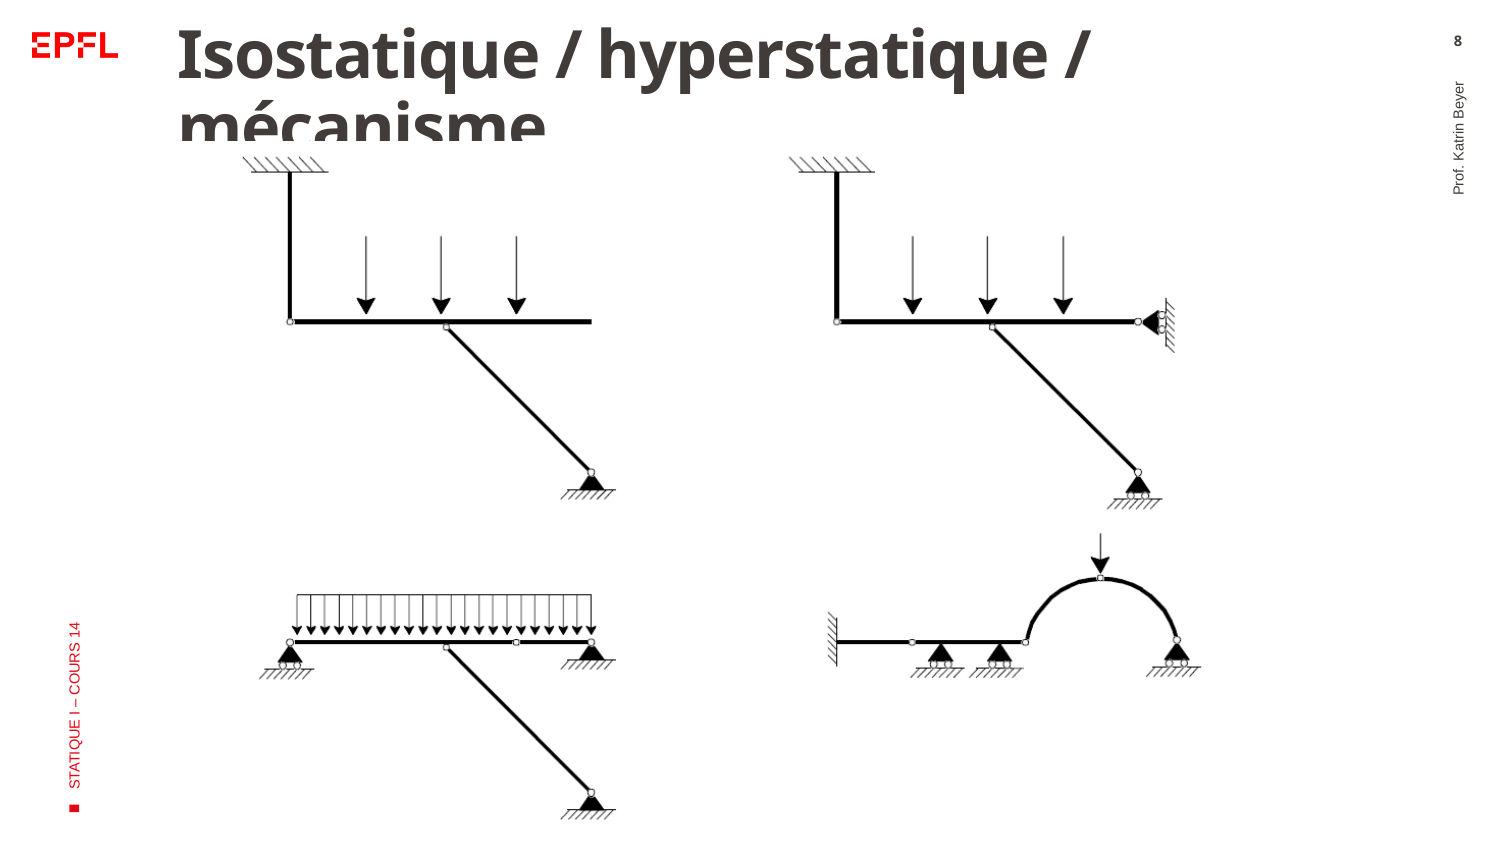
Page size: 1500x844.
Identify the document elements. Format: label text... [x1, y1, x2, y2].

slide_number STATIQUE I – COURS 14 [0, 256, 149, 805]
picture [21, 21, 129, 69]
slide_number 8 [1415, 32, 1500, 59]
title Isostatique / hyperstatique / mécanisme [148, 21, 1300, 198]
picture [169, 141, 1400, 843]
footer Prof. Katrin Beyer [1415, 59, 1500, 641]
